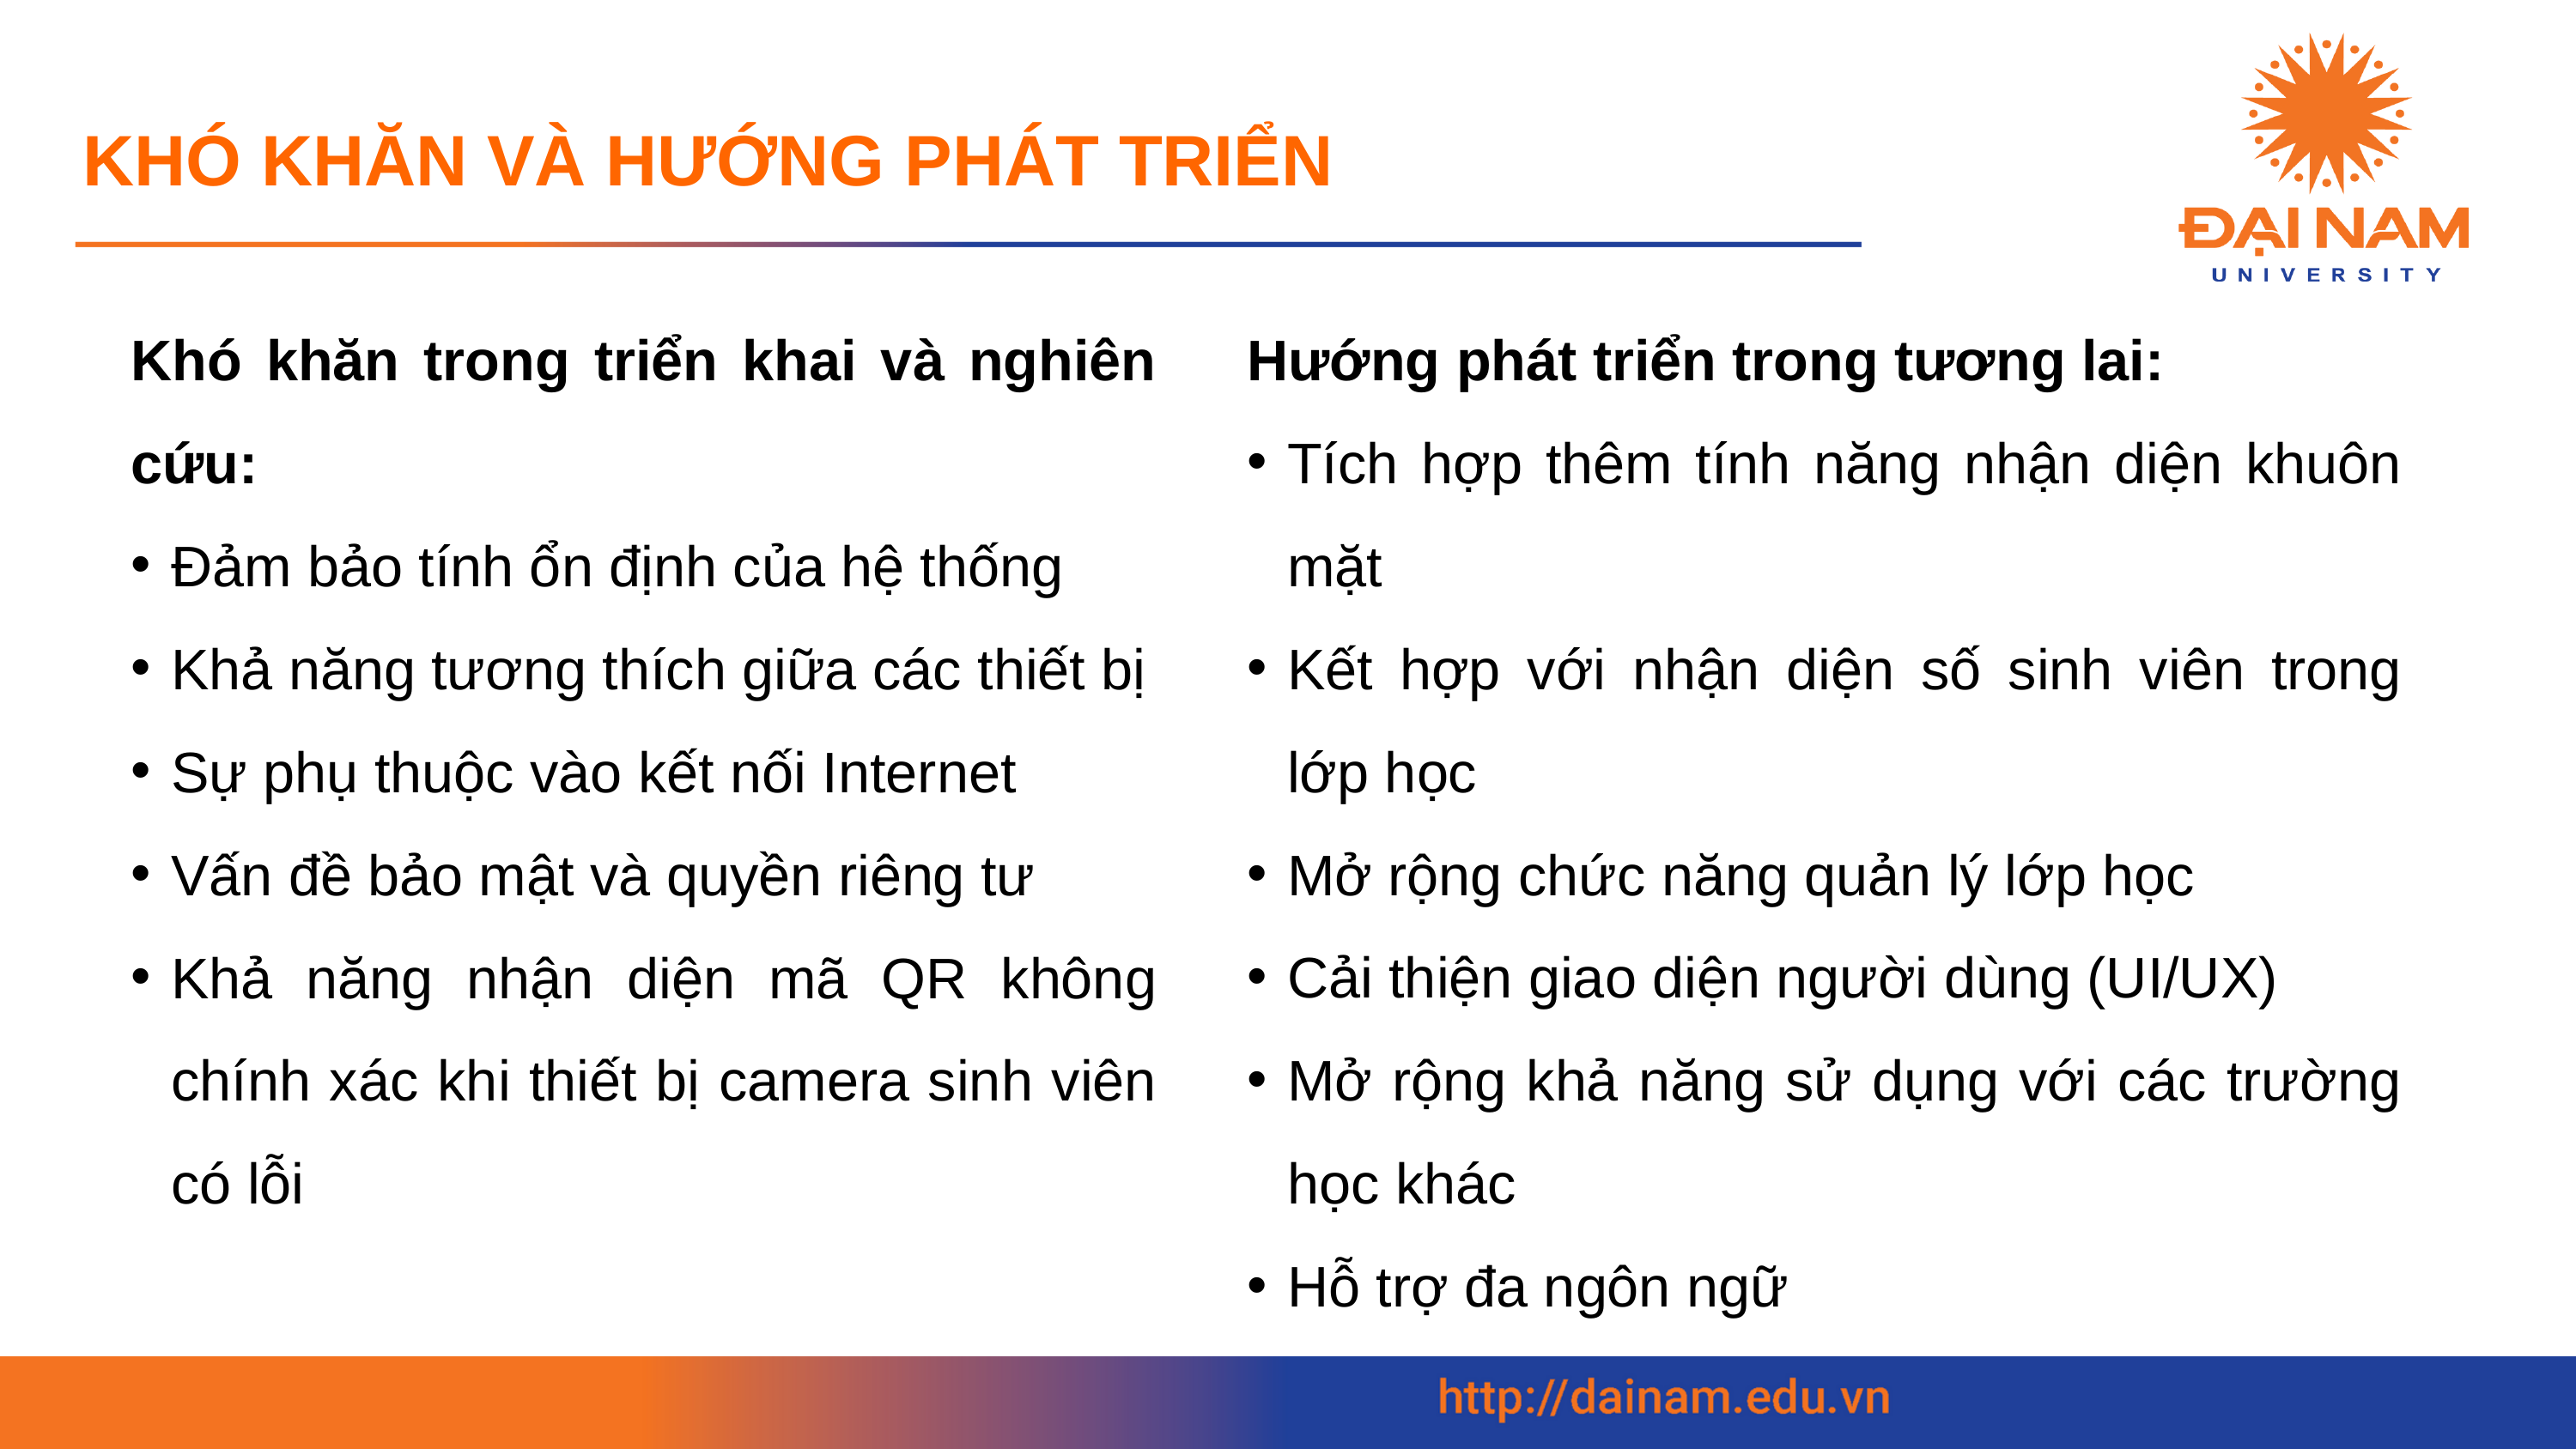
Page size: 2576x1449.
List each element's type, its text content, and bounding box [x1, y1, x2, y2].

text_box KHÓ KHĂN VÀ HƯỚNG PHÁT TRIỂN [70, 107, 1941, 207]
text_box Khó khăn trong triển khai và nghiên cứu: Đảm bảo tính ổn định của hệ thống Khả năng tương thích giữa các thiết bị Sự phụ thuộc vào kết nối Internet Vấn đề bảo mật và quyền riêng tư Khả năng nhận diện mã QR không chính xác khi thiết bị camera sinh viên có lỗi [118, 282, 1170, 1222]
picture [75, 241, 1862, 247]
text_box [2178, 33, 2469, 282]
text_box [0, 1356, 2576, 1449]
text_box Hướng phát triển trong tương lai: Tích hợp thêm tính năng nhận diện khuôn mặt Kết hợp với nhận diện số sinh viên trong lớp học Mở rộng chức năng quản lý lớp học Cải thiện giao diện người dùng (UI/UX) Mở rộng khả năng sử dụng với các trường học khác Hỗ trợ đa ngôn ngữ [1234, 282, 2415, 1325]
